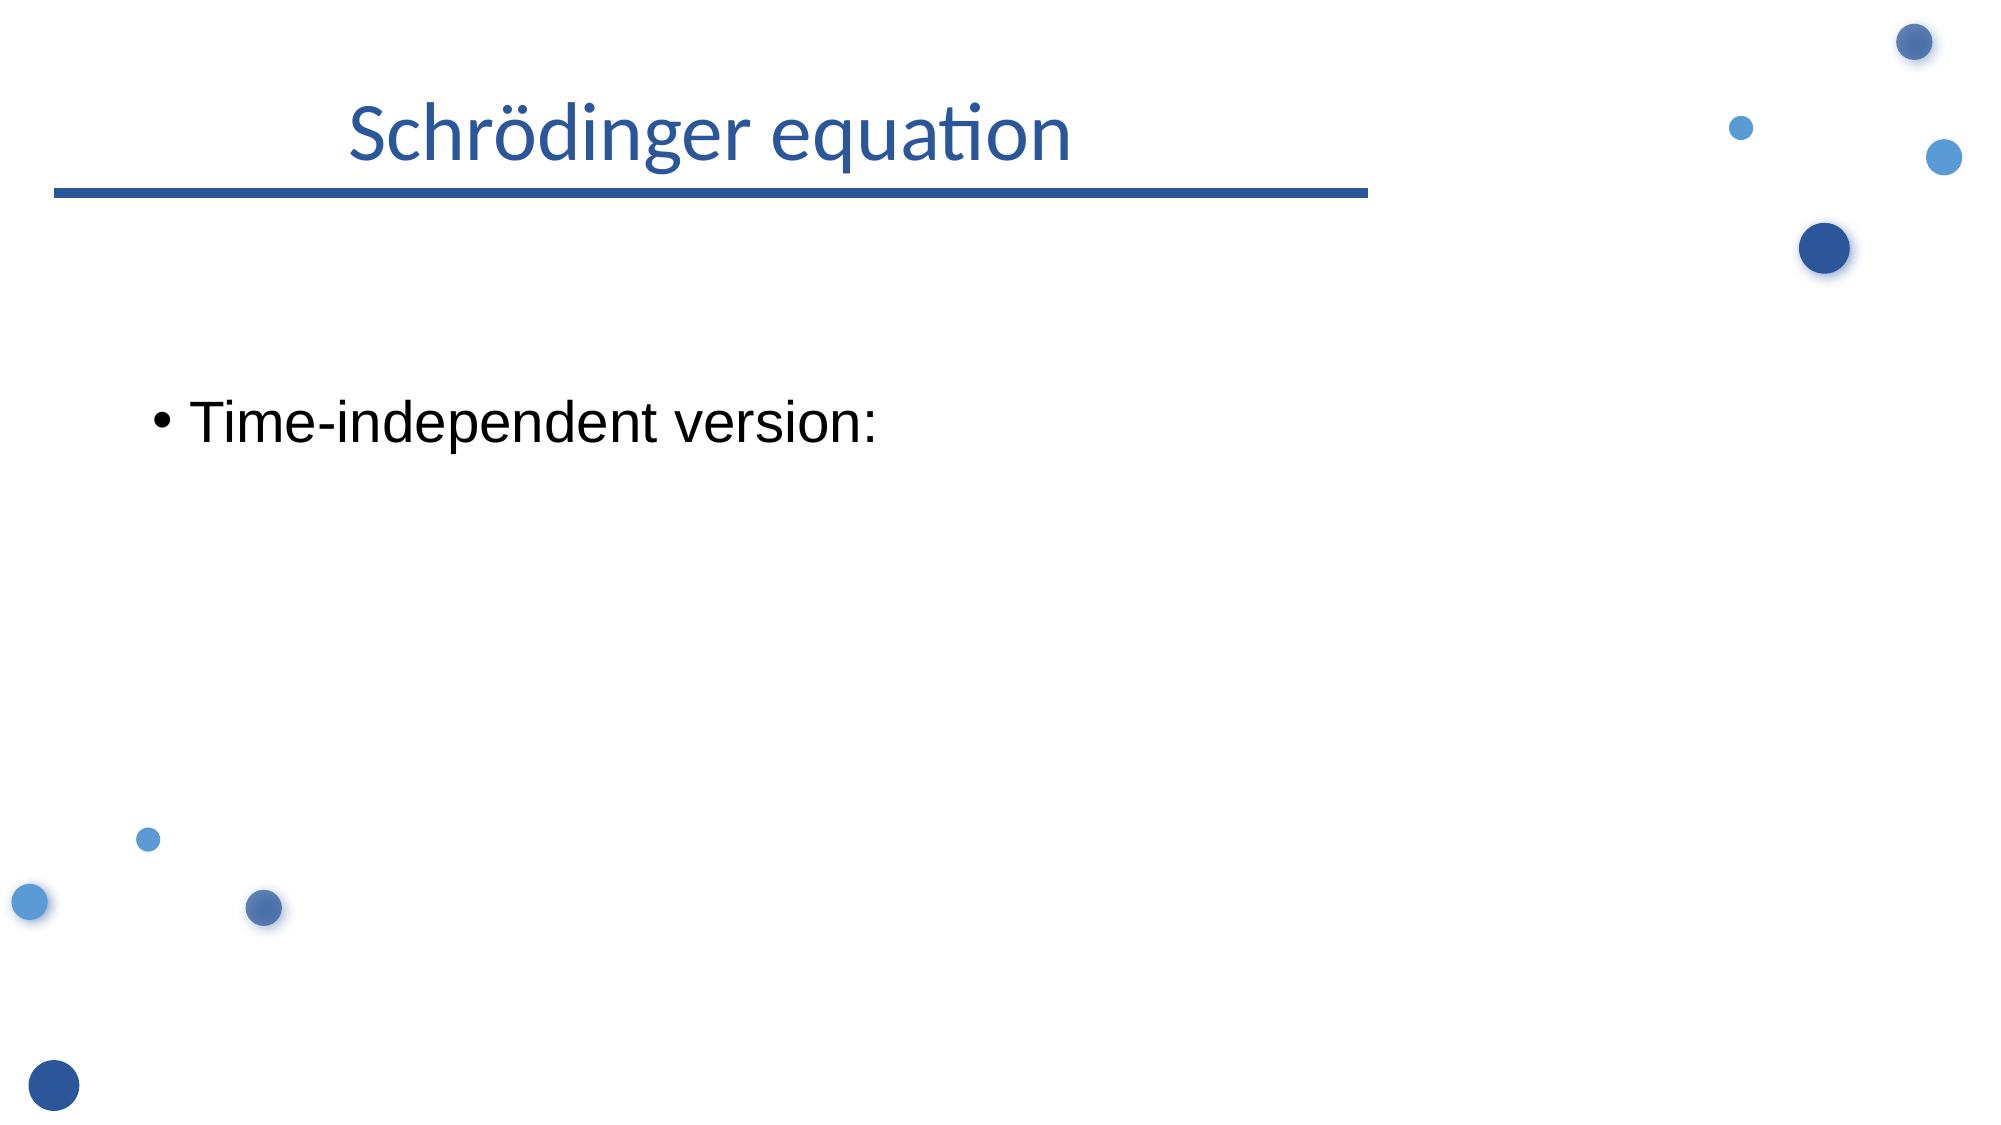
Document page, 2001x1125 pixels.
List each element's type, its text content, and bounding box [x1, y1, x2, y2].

text_box [1727, 114, 1755, 142]
text_box [10, 882, 49, 922]
text_box [244, 888, 283, 928]
text_box [1924, 138, 1964, 177]
text_box [1895, 22, 1934, 62]
text_box [27, 1059, 81, 1112]
text_box Schrödinger equation [53, 69, 1369, 185]
text_box [135, 826, 162, 853]
text_box [1797, 221, 1851, 275]
